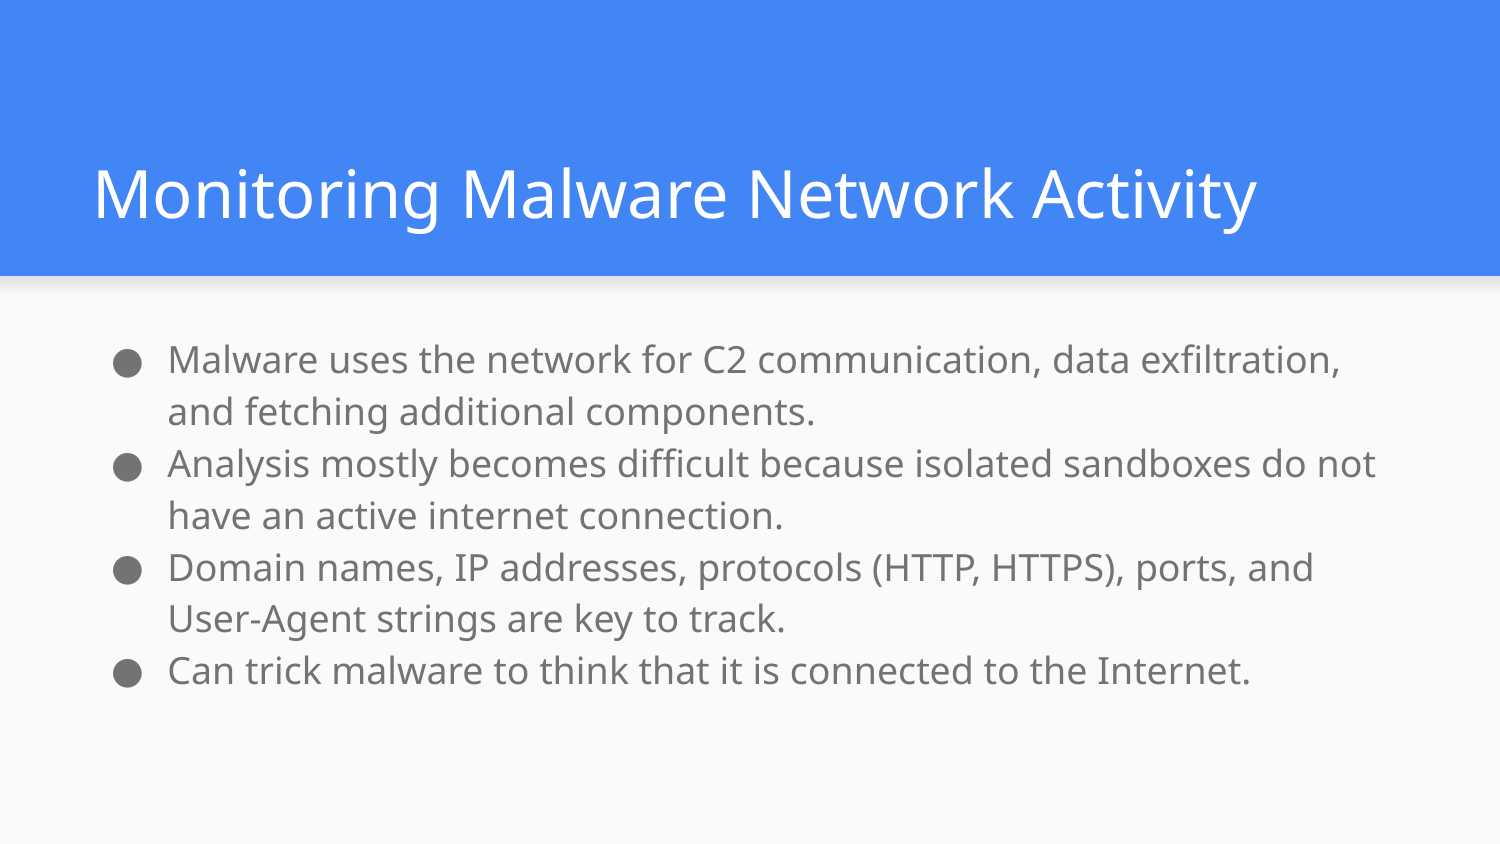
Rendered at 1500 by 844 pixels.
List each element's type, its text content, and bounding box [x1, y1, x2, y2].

title Monitoring Malware Network Activity [77, 65, 1427, 248]
list Malware uses the network for C2 communication, data exfiltration, and fetching additional components. Analysis mostly becomes difficult because isolated sandboxes do not have an active internet connection. Domain names, IP addresses, protocols (HTTP, HTTPS), ports, and User-Agent strings are key to track. Can trick malware to think that it is connected to the Internet. [77, 314, 1427, 760]
